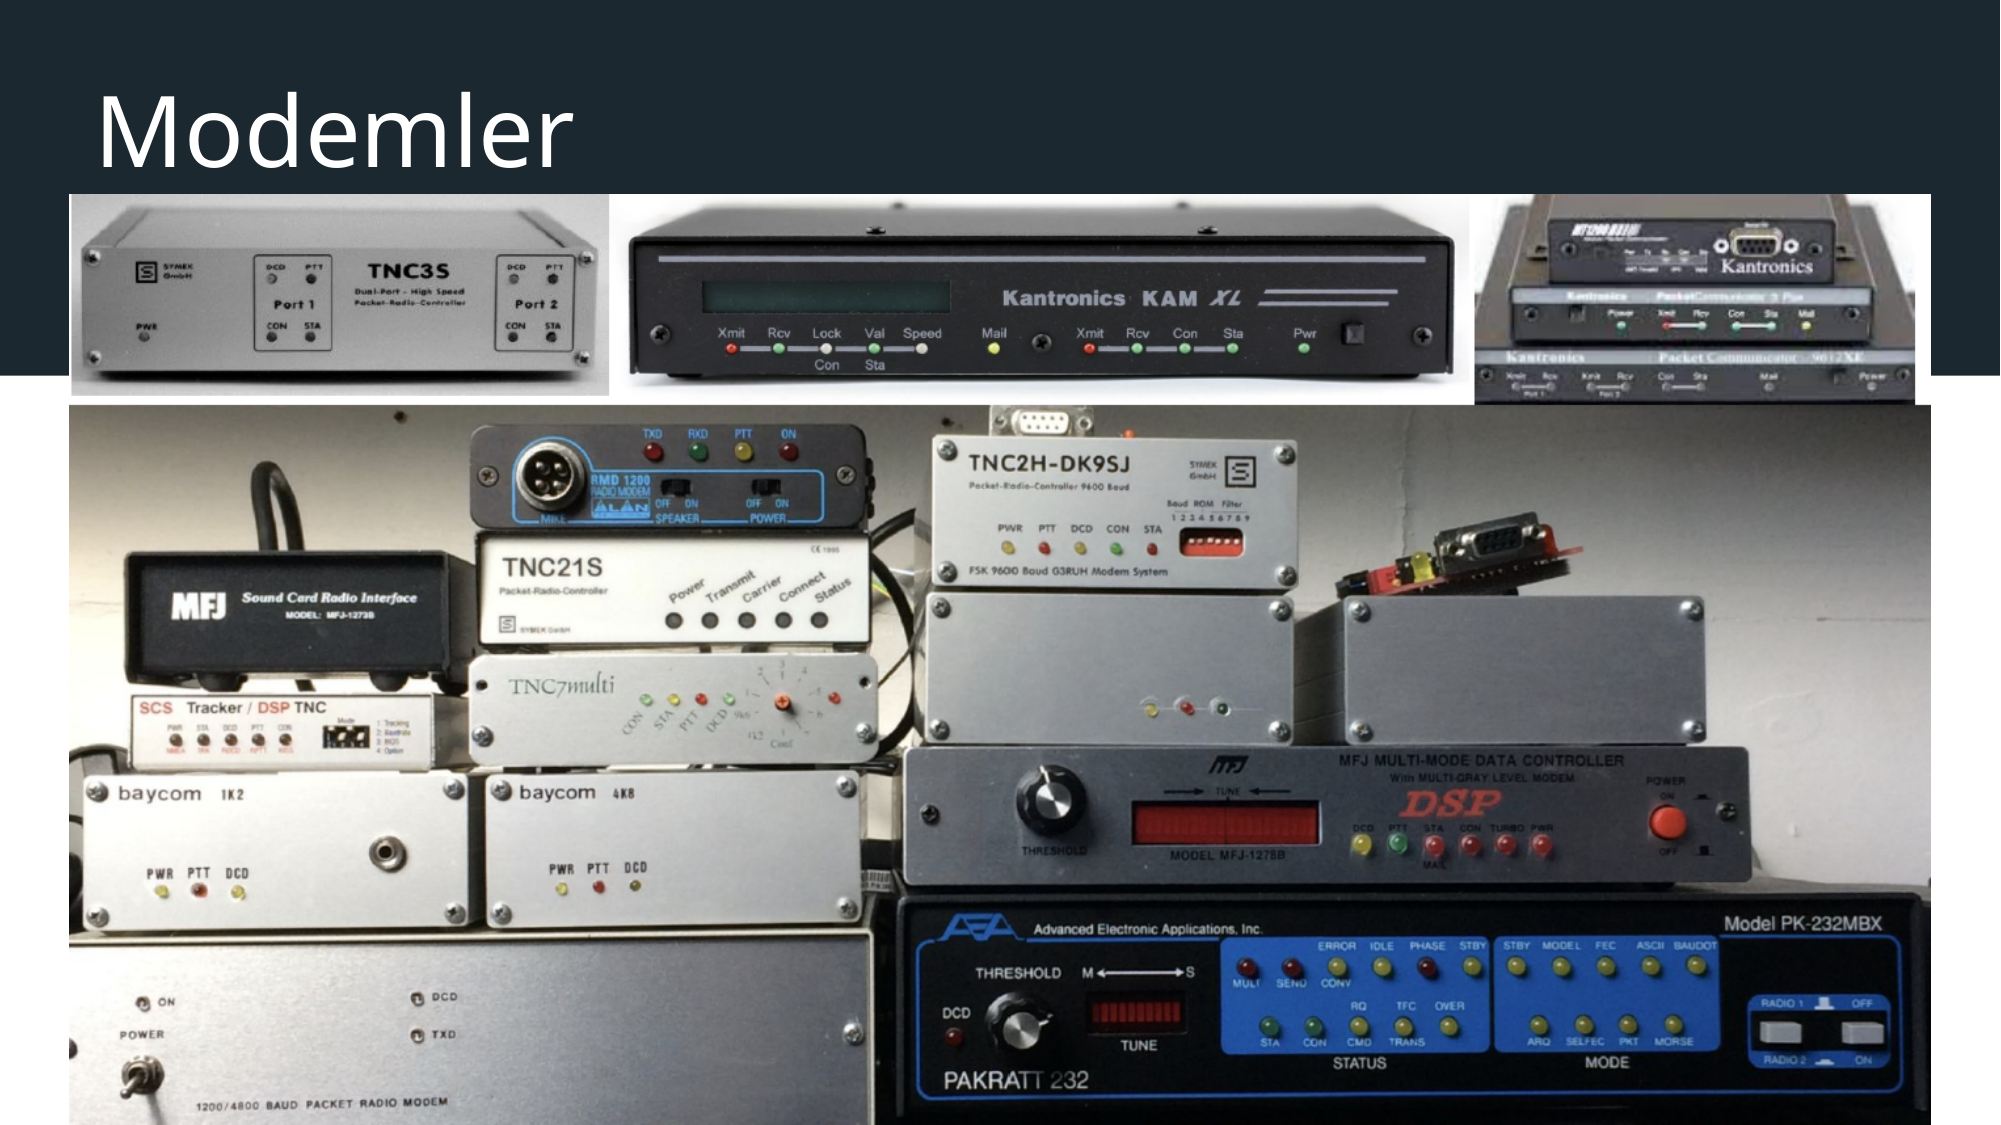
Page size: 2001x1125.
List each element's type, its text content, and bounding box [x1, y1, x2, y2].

title Modemler [79, 59, 1863, 194]
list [69, 194, 1931, 1125]
